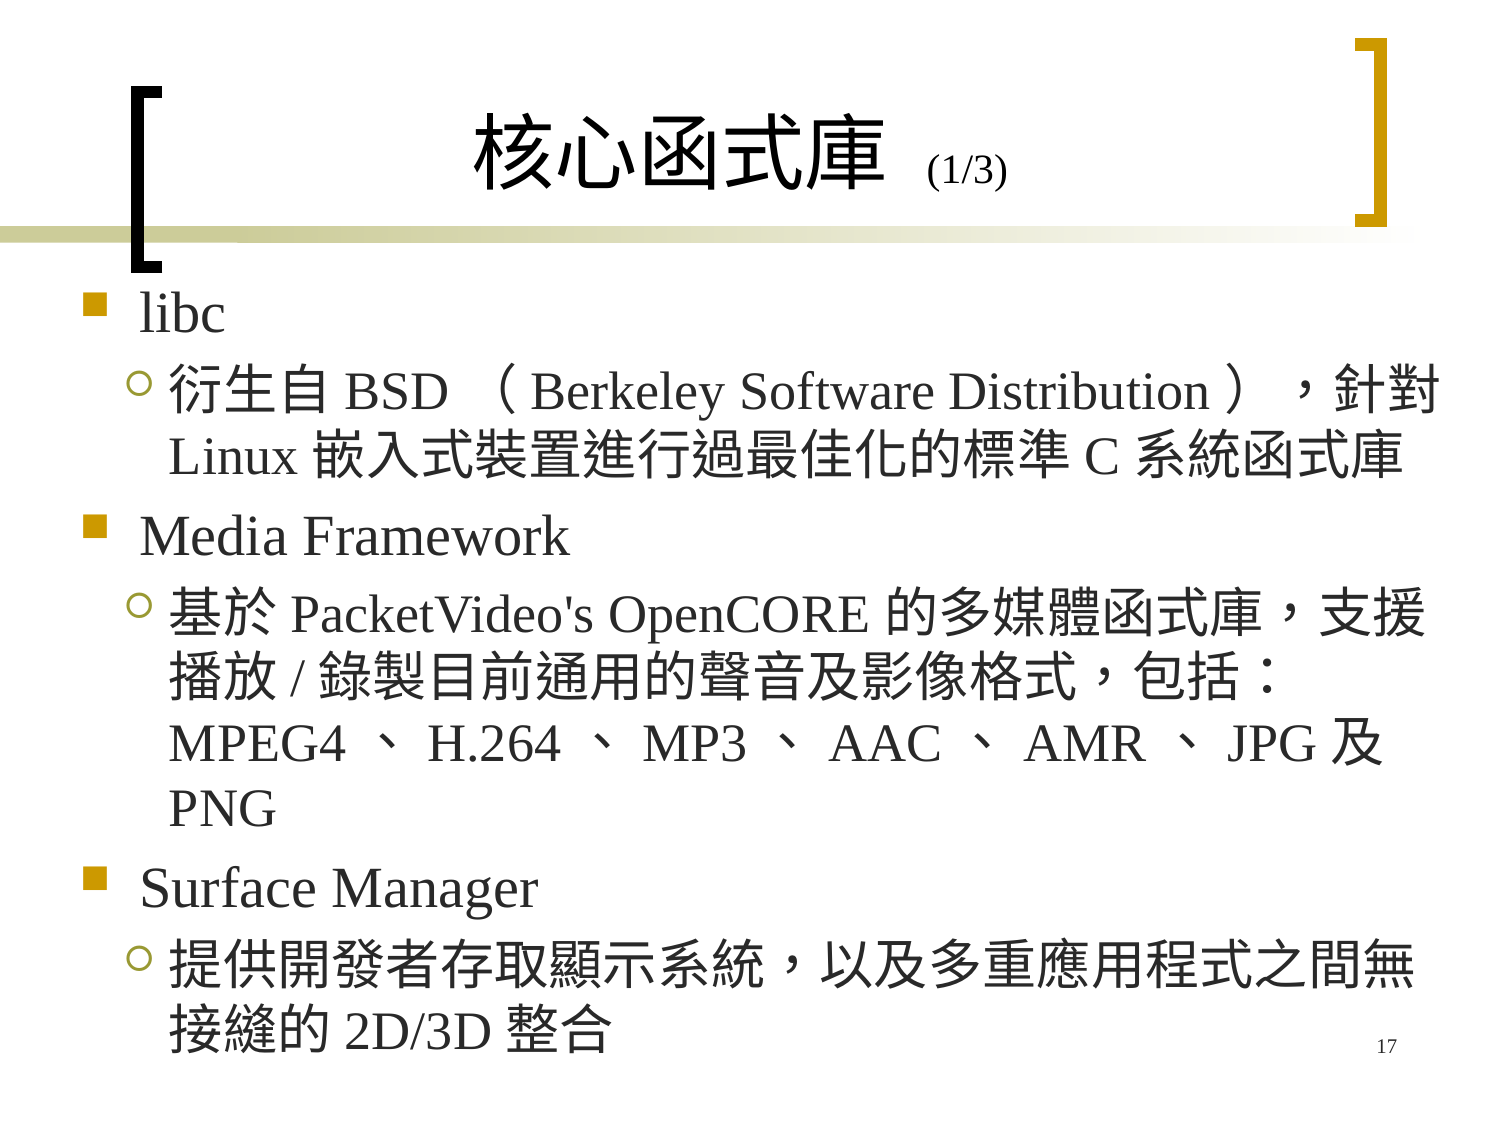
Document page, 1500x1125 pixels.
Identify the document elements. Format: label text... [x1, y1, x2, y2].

slide_number 17 [1099, 1024, 1413, 1101]
title 核心函式庫 (1/3) [152, 15, 1328, 208]
list libc 衍生自BSD（Berkeley Software Distribution），針對Linux嵌入式裝置進行過最佳化的標準C系統函式庫 Media Framework 基於PacketVideo's OpenCORE的多媒體函式庫，支援播放/錄製目前通用的聲音及影像格式，包括：MPEG4、H.264、MP3、AAC、AMR、JPG及PNG Surface Manager 提供開發者存取顯示系統，以及多重應用程式之間無接縫的2D/3D整合 [64, 267, 1459, 1012]
